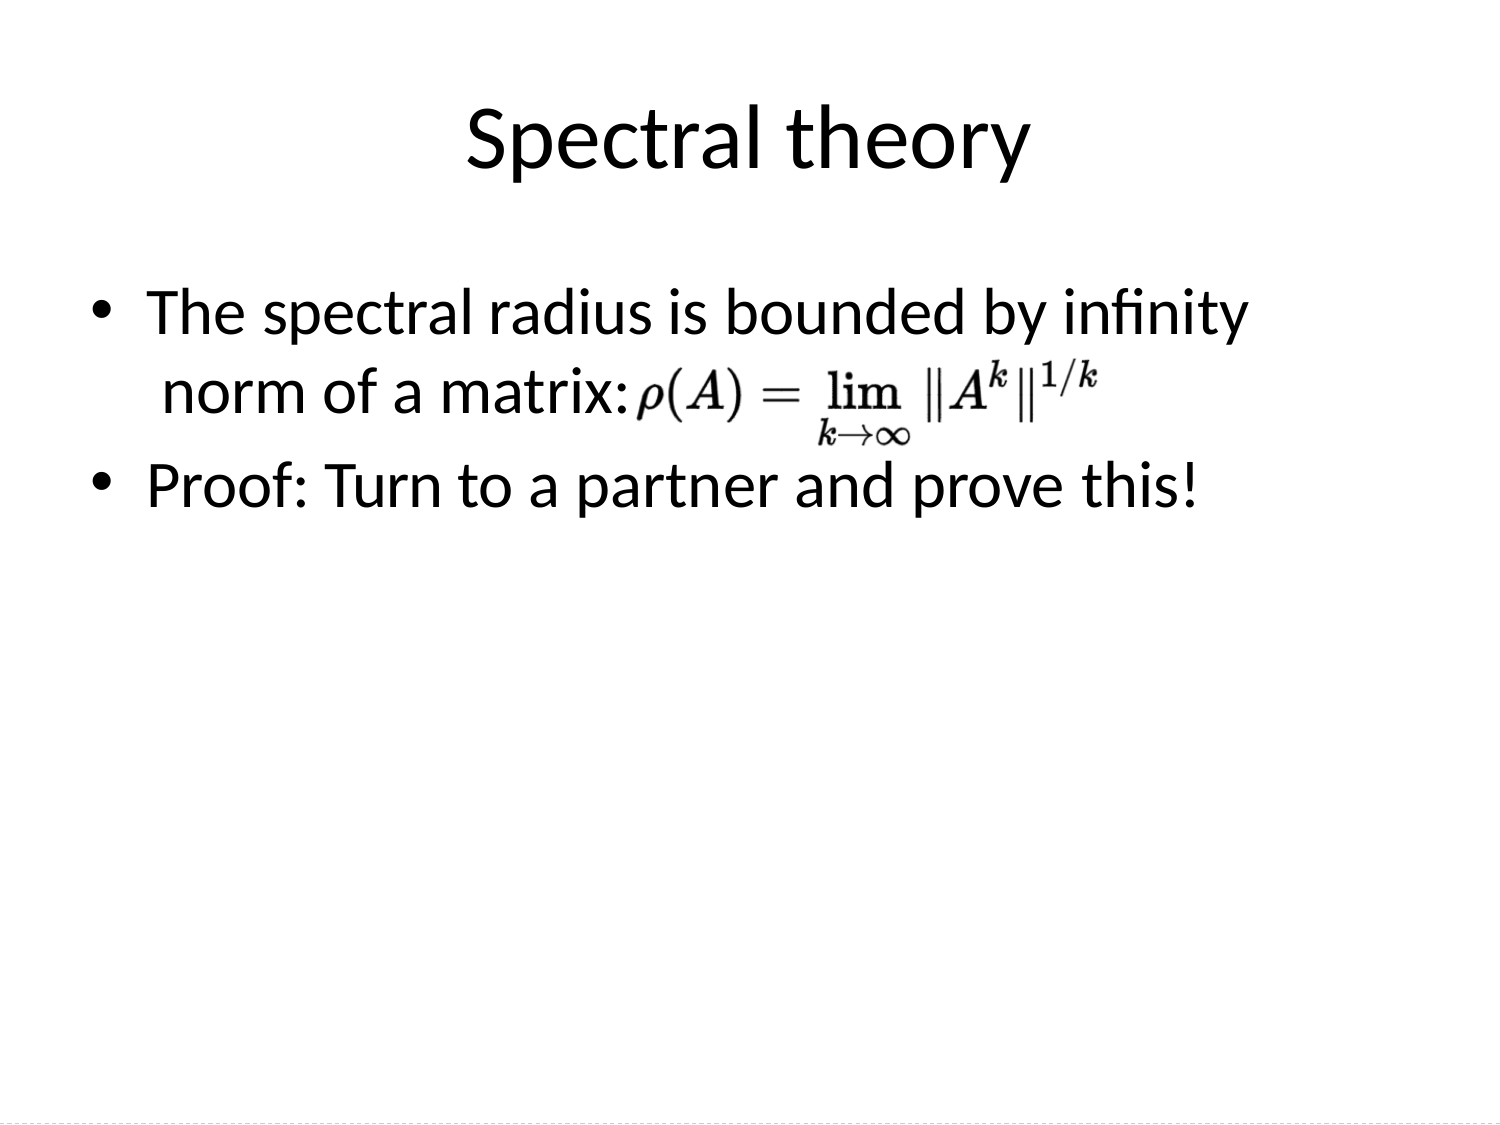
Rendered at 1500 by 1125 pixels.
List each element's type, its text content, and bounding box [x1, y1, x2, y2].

text_box The spectral radius is bounded by infinity norm of a matrix: Proof: Turn to a partner and prove this! [87, 263, 1259, 521]
text_box [629, 358, 1107, 457]
title Spectral theory [463, 75, 1037, 263]
